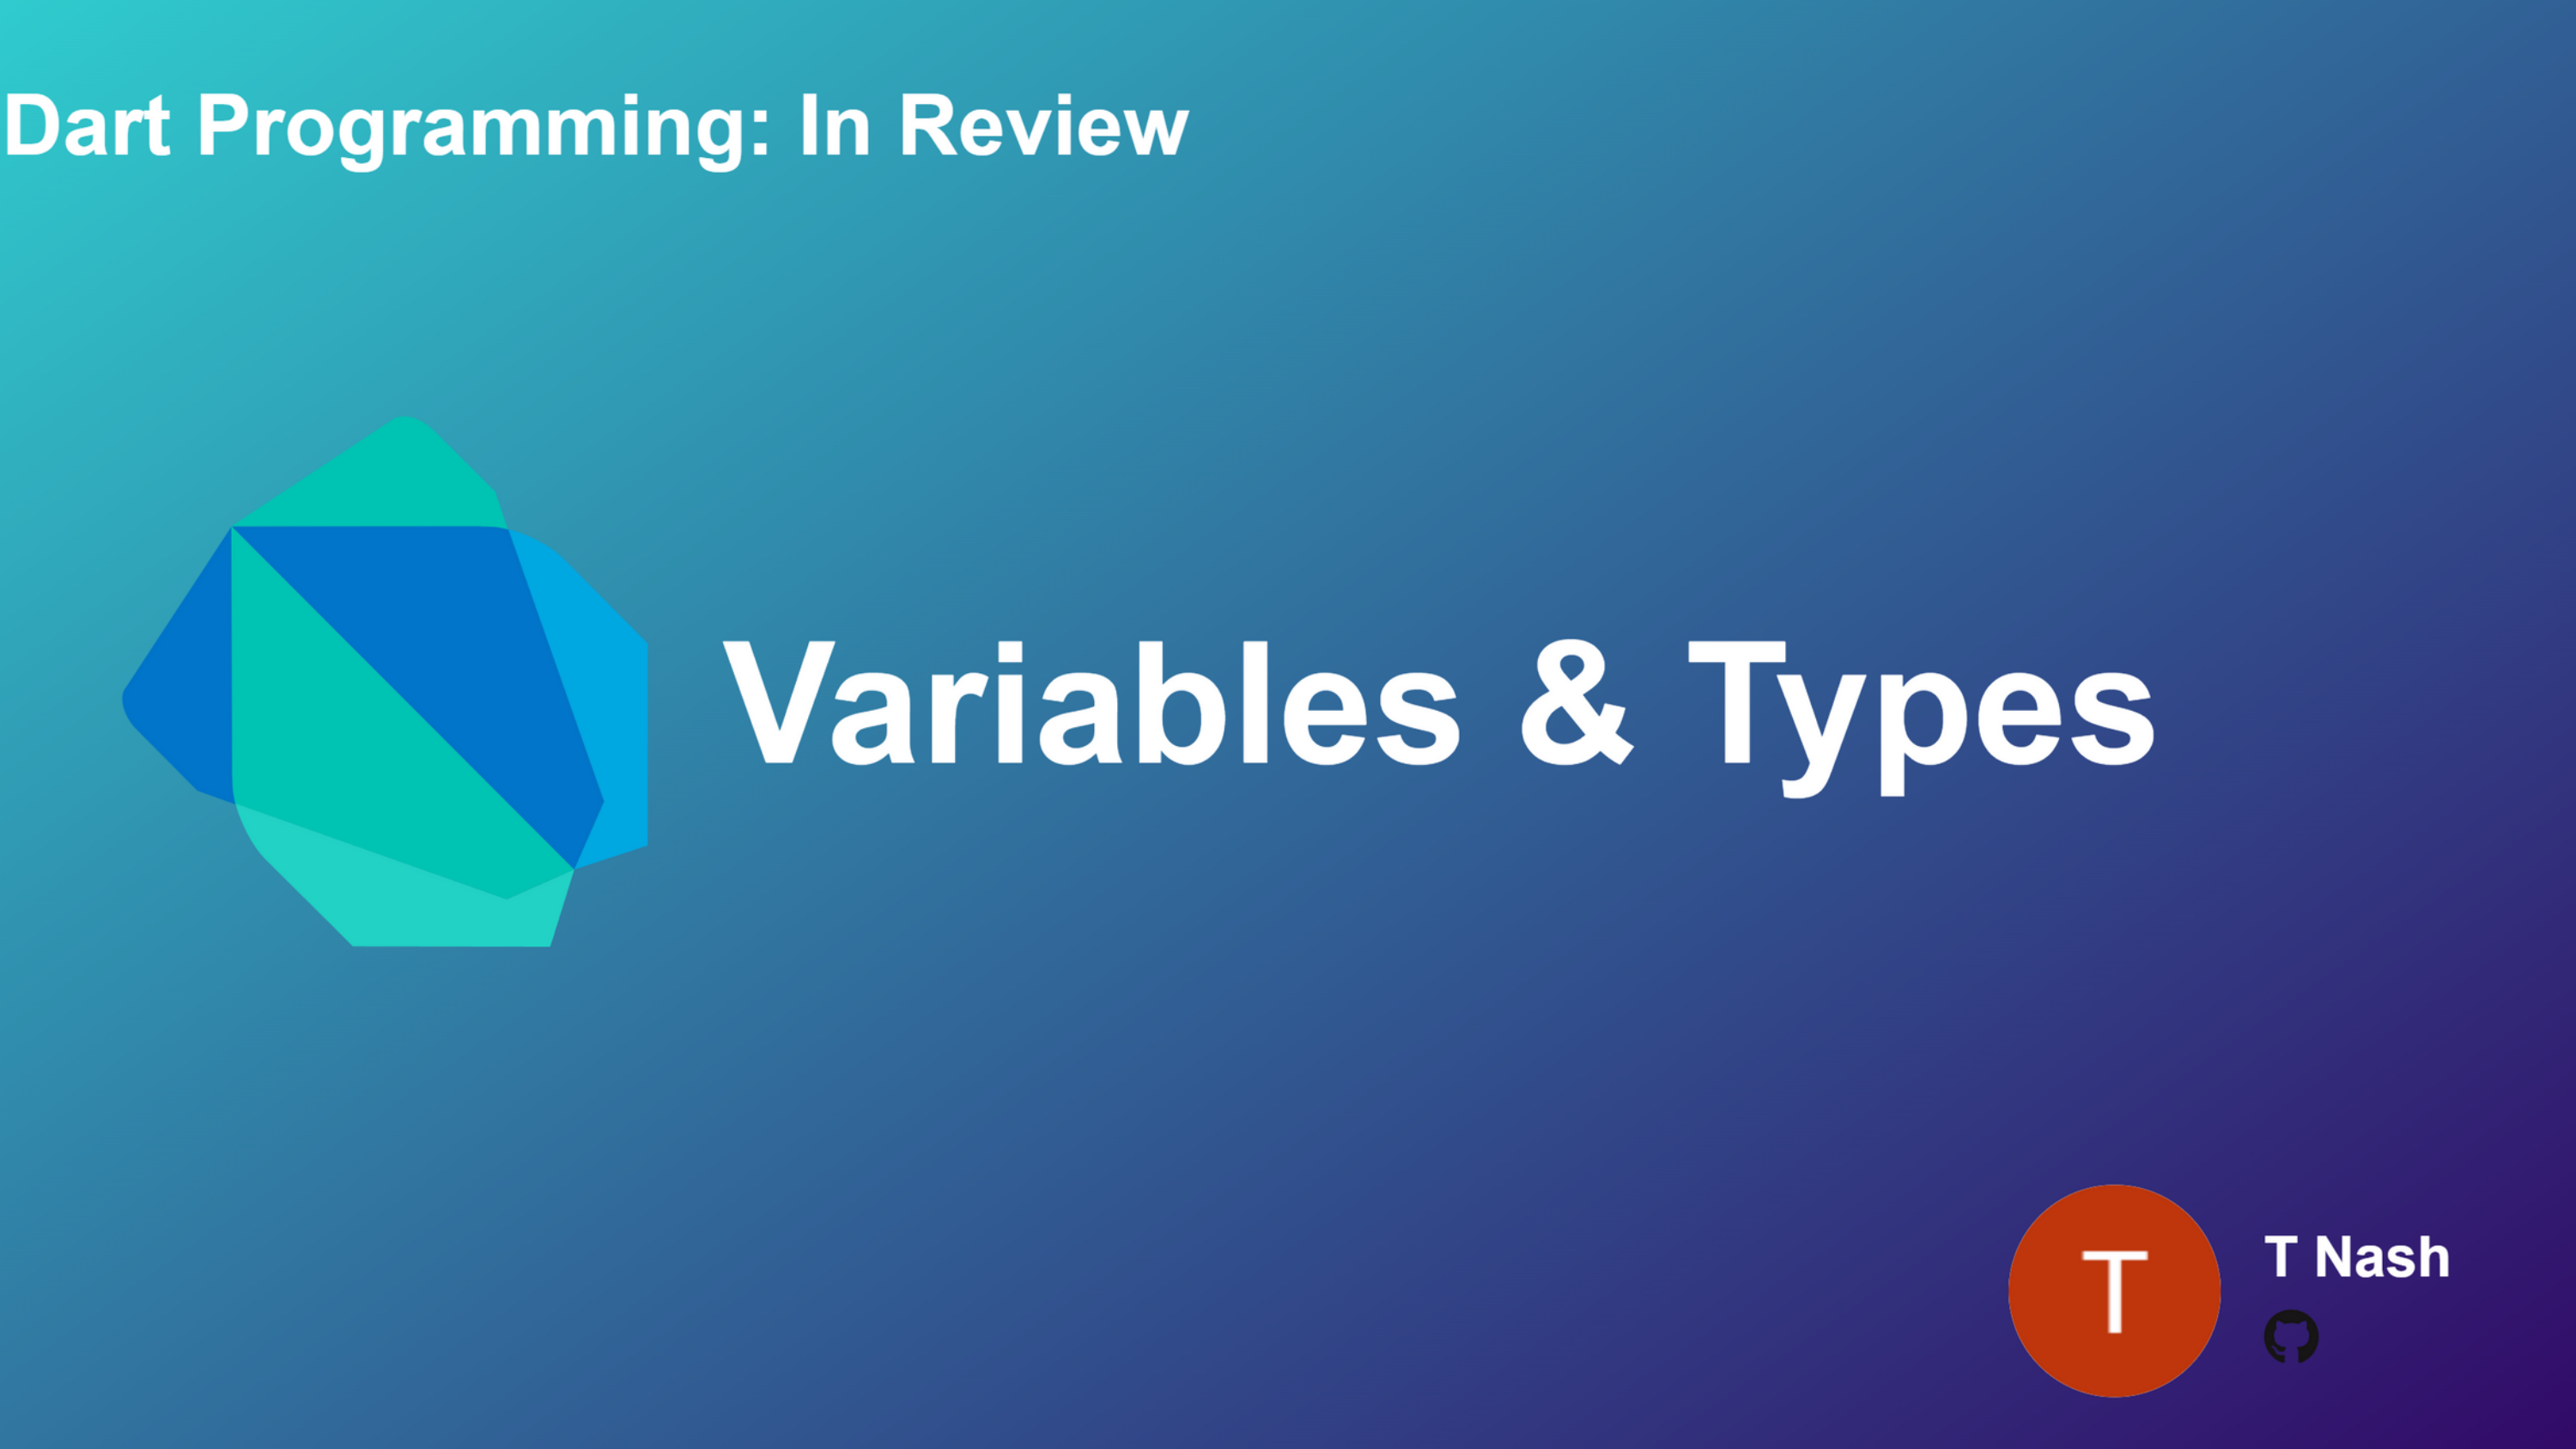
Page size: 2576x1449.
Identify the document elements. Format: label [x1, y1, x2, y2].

text_box [0, 0, 2576, 1449]
